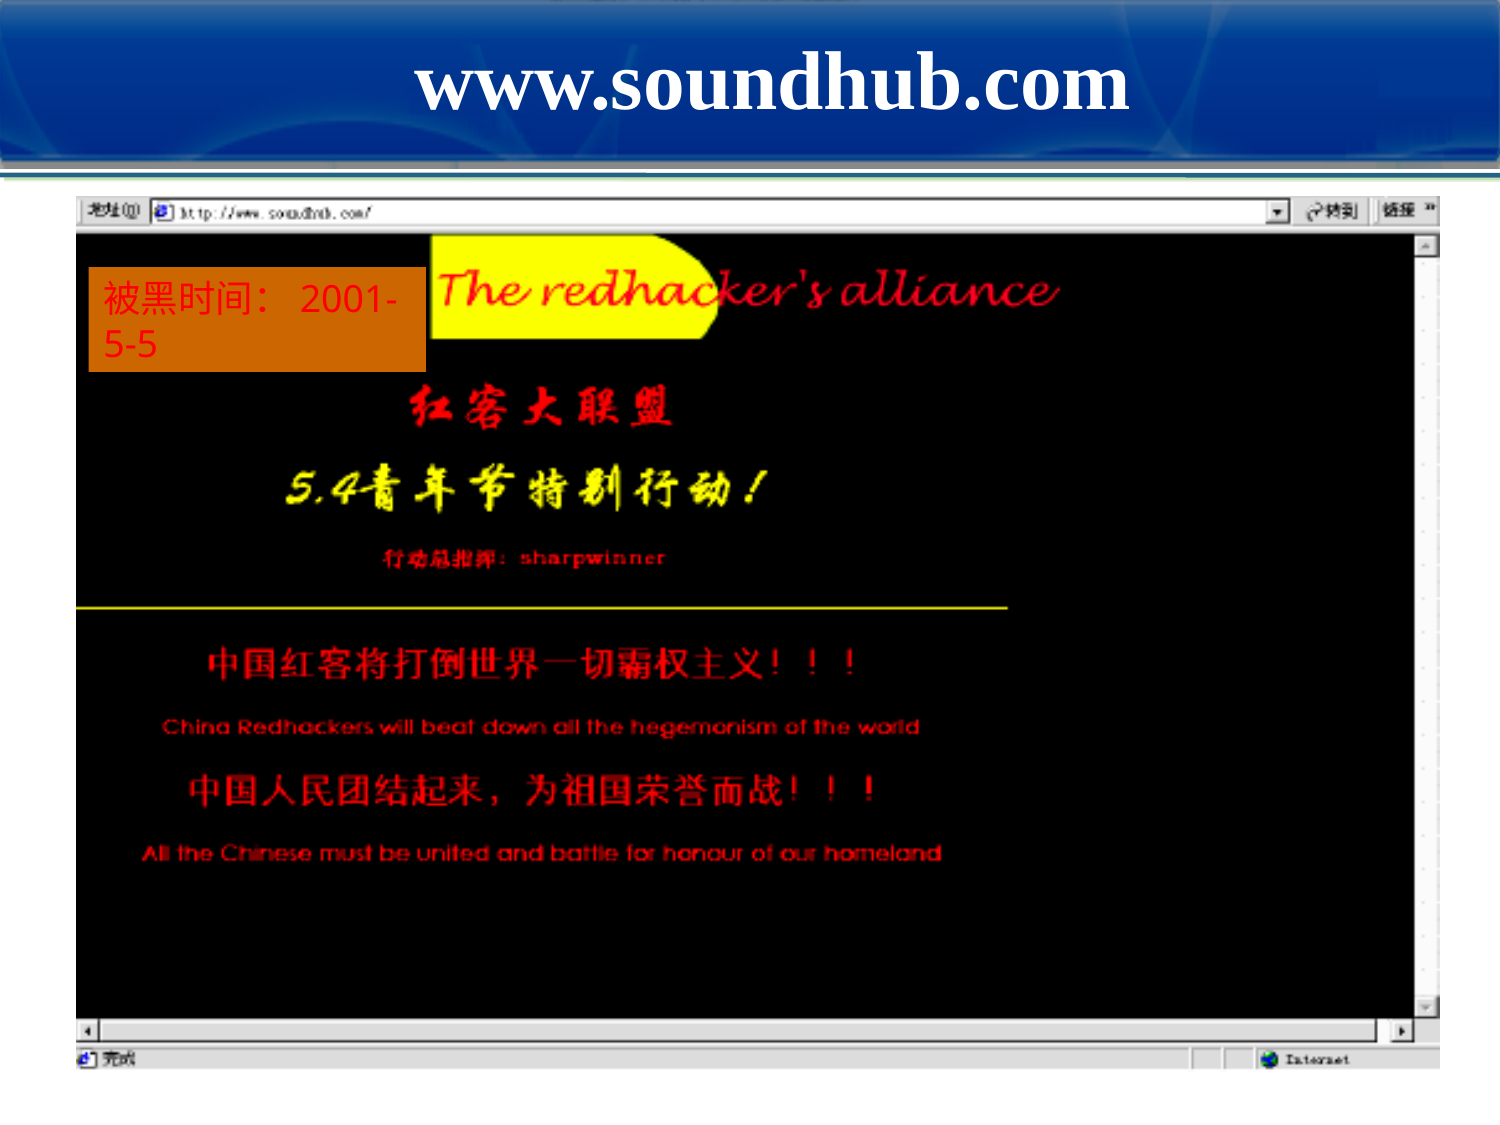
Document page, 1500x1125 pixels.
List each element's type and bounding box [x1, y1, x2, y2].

text_box [76, 18, 1440, 1072]
picture [0, 178, 1500, 1125]
